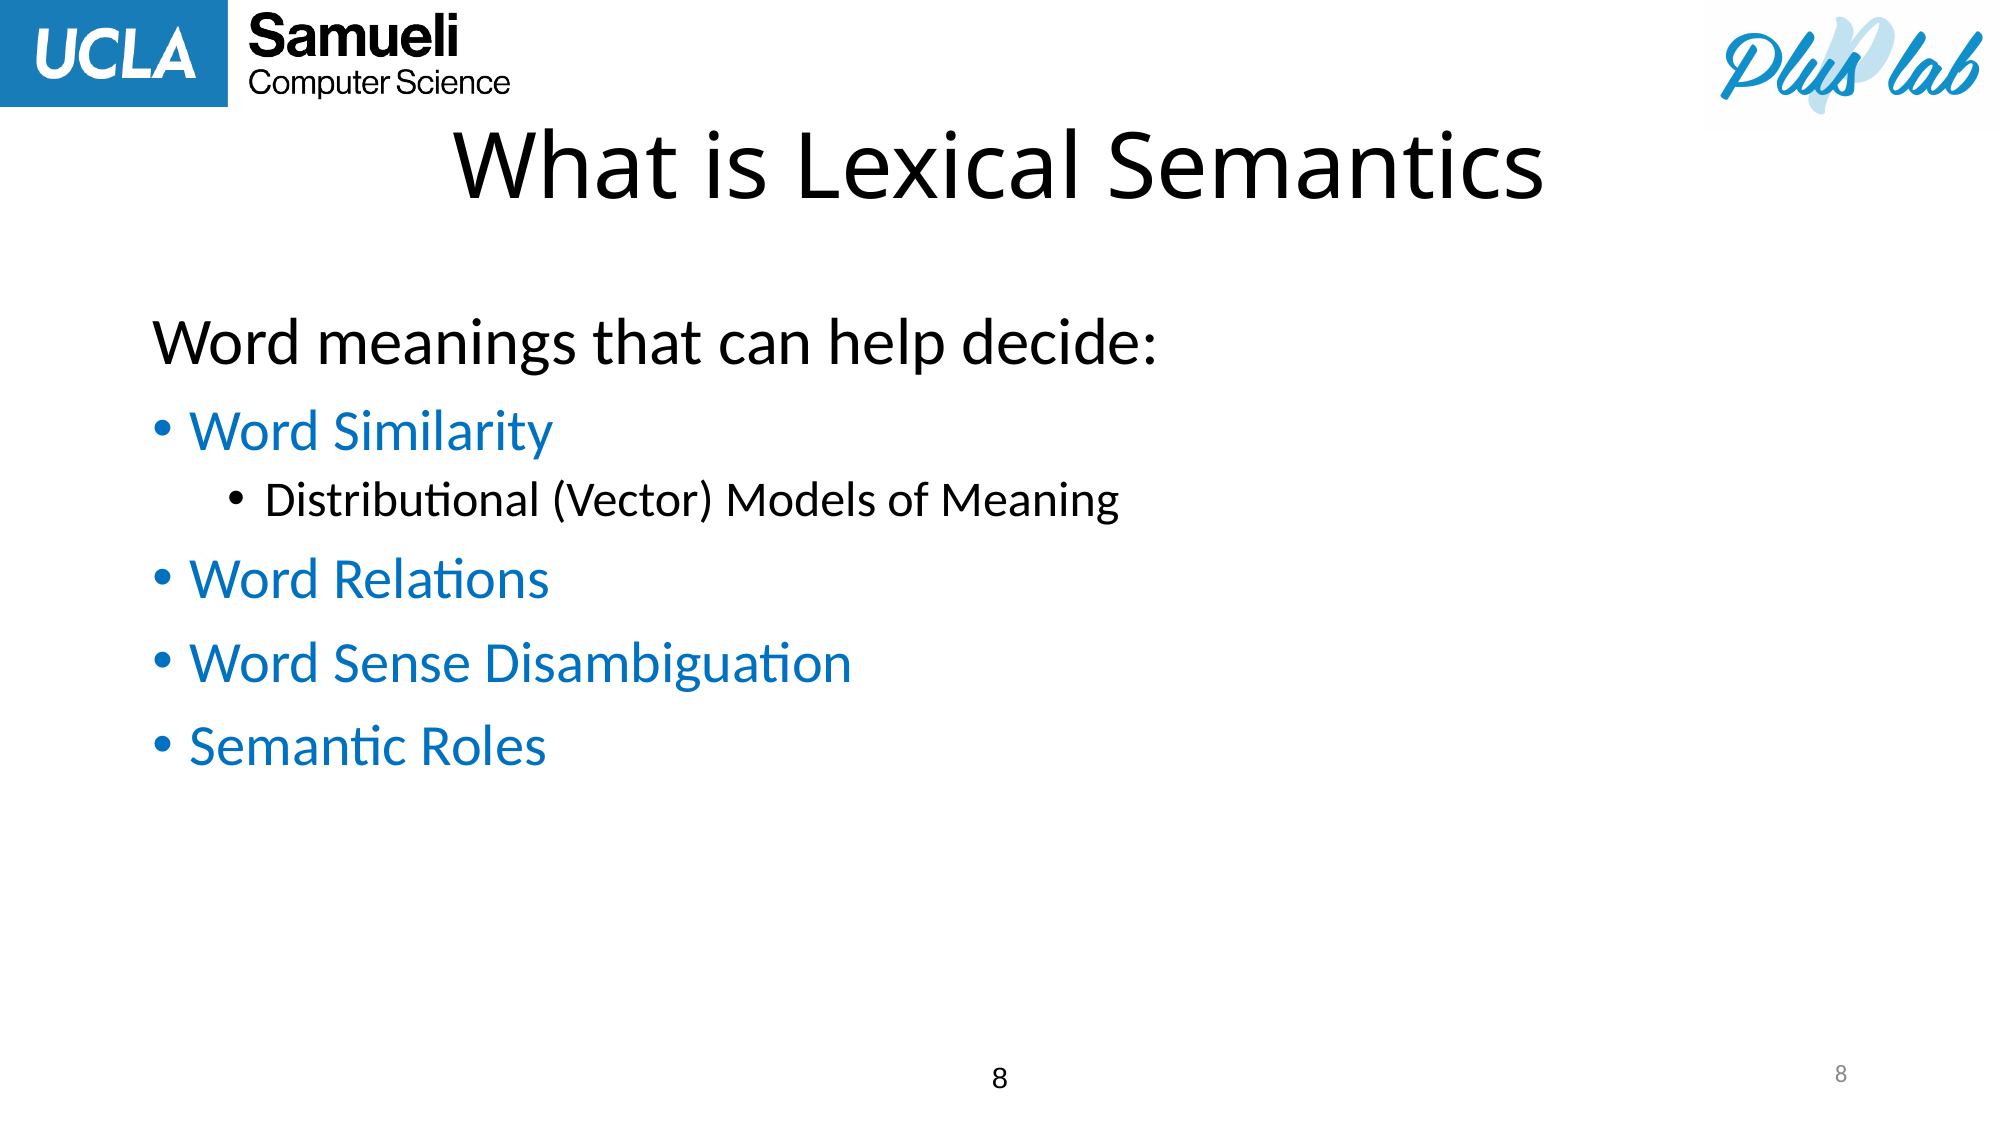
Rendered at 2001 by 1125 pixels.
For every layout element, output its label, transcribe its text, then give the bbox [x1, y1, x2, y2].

text_box 8 [662, 1047, 1338, 1108]
slide_number 8 [1412, 1042, 1863, 1103]
list Word meanings that can help decide: Word Similarity Distributional (Vector) Models of Meaning Word Relations Word Sense Disambiguation Semantic Roles [137, 299, 1863, 1014]
title What is Lexical Semantics [137, 59, 1863, 278]
picture [1703, 0, 2000, 132]
picture [0, 0, 510, 107]
